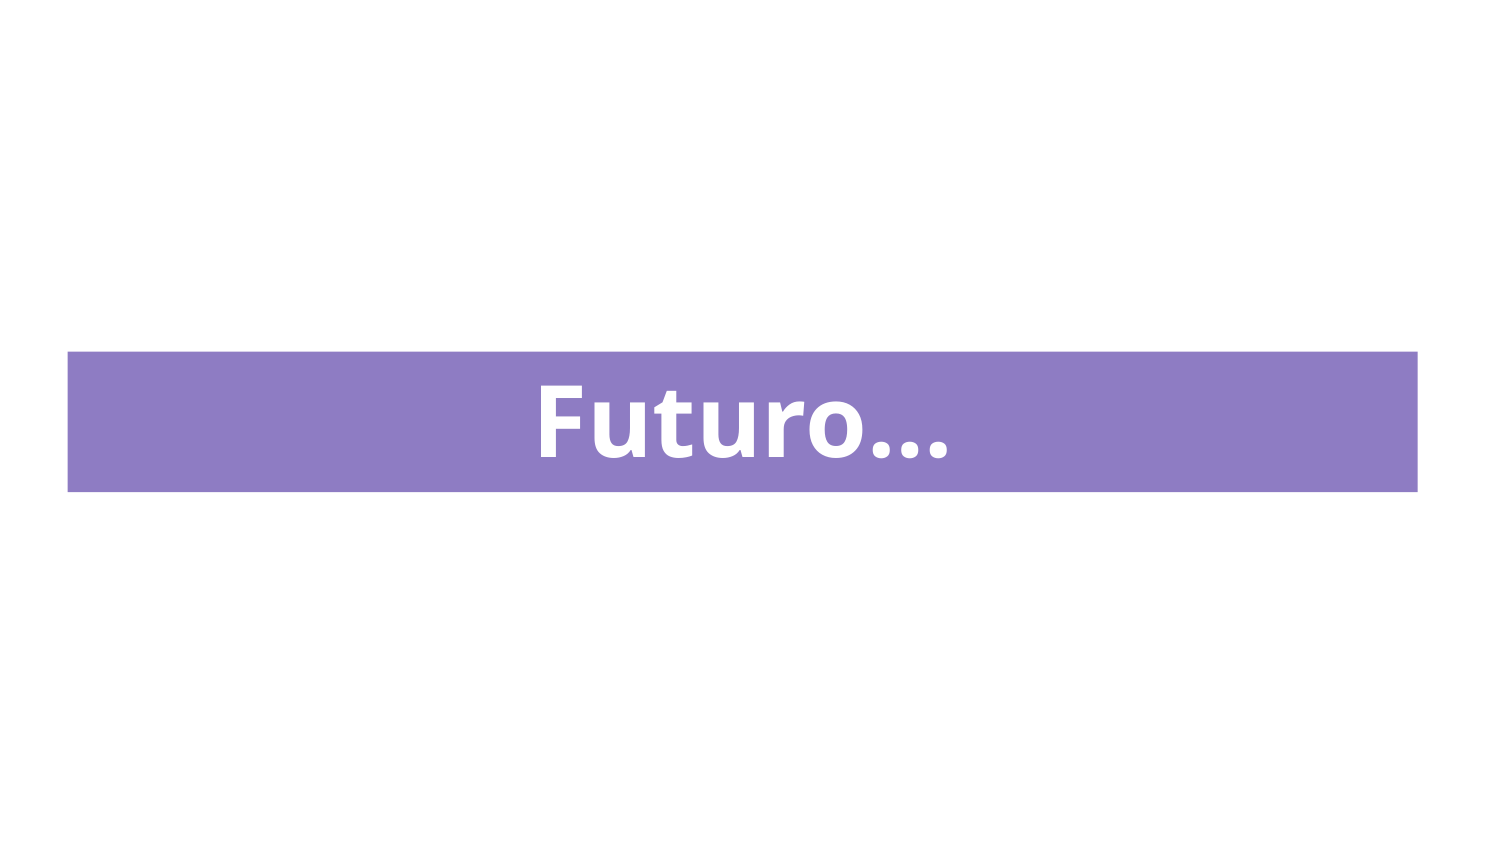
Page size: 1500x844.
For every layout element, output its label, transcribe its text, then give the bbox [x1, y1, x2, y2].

title Futuro… [67, 351, 1418, 493]
